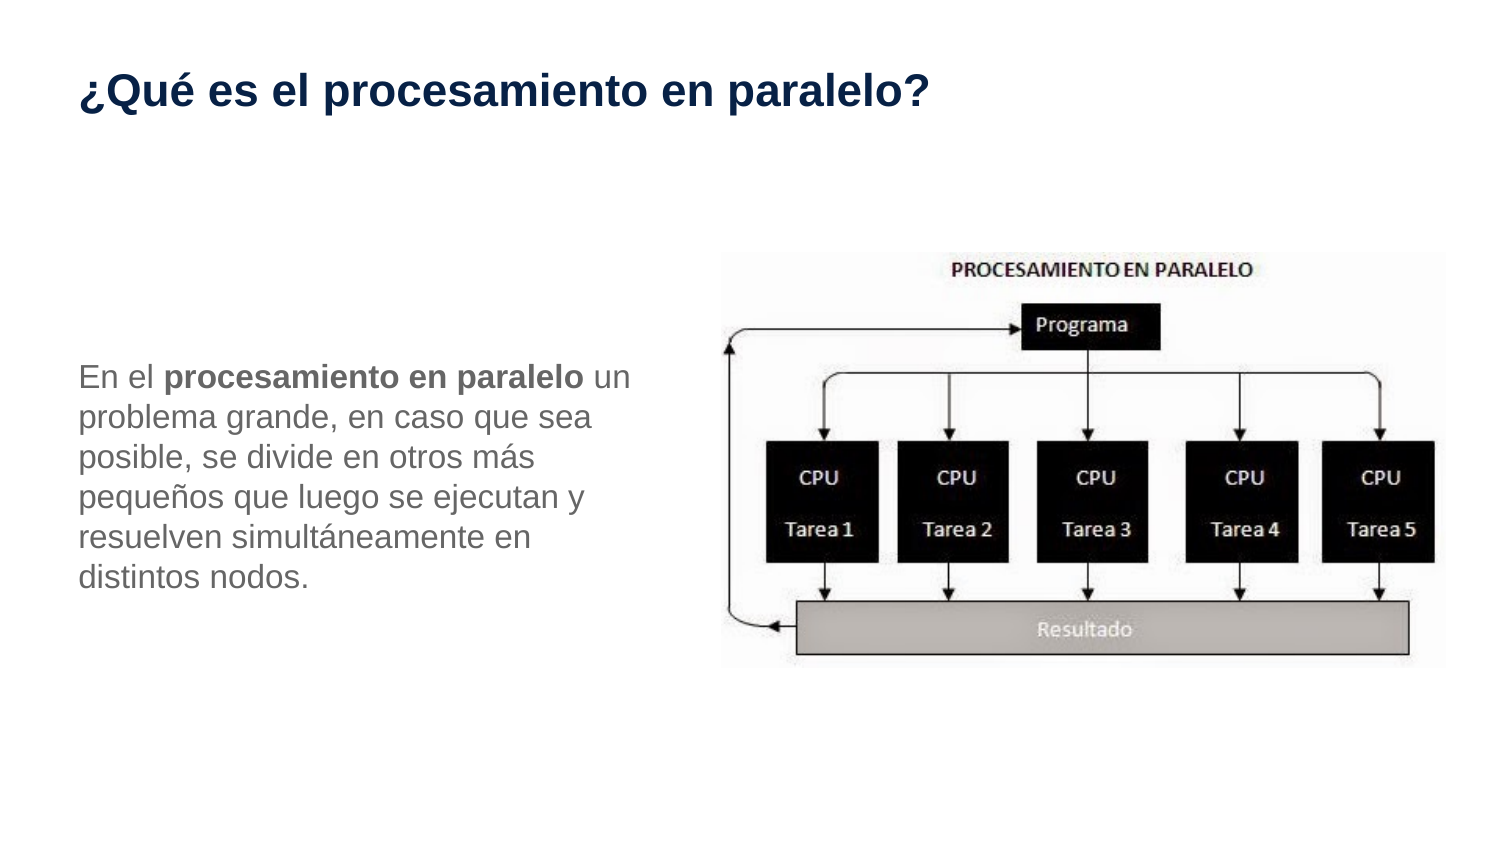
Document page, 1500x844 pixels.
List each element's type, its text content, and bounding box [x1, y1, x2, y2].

title ¿Qué es el procesamiento en paralelo? [63, 45, 1114, 133]
picture [721, 252, 1446, 669]
list En el procesamiento en paralelo un problema grande, en caso que sea posible, se divide en otros más pequeños que luego se ejecutan y resuelven simultáneamente en distintos nodos. [63, 285, 677, 823]
